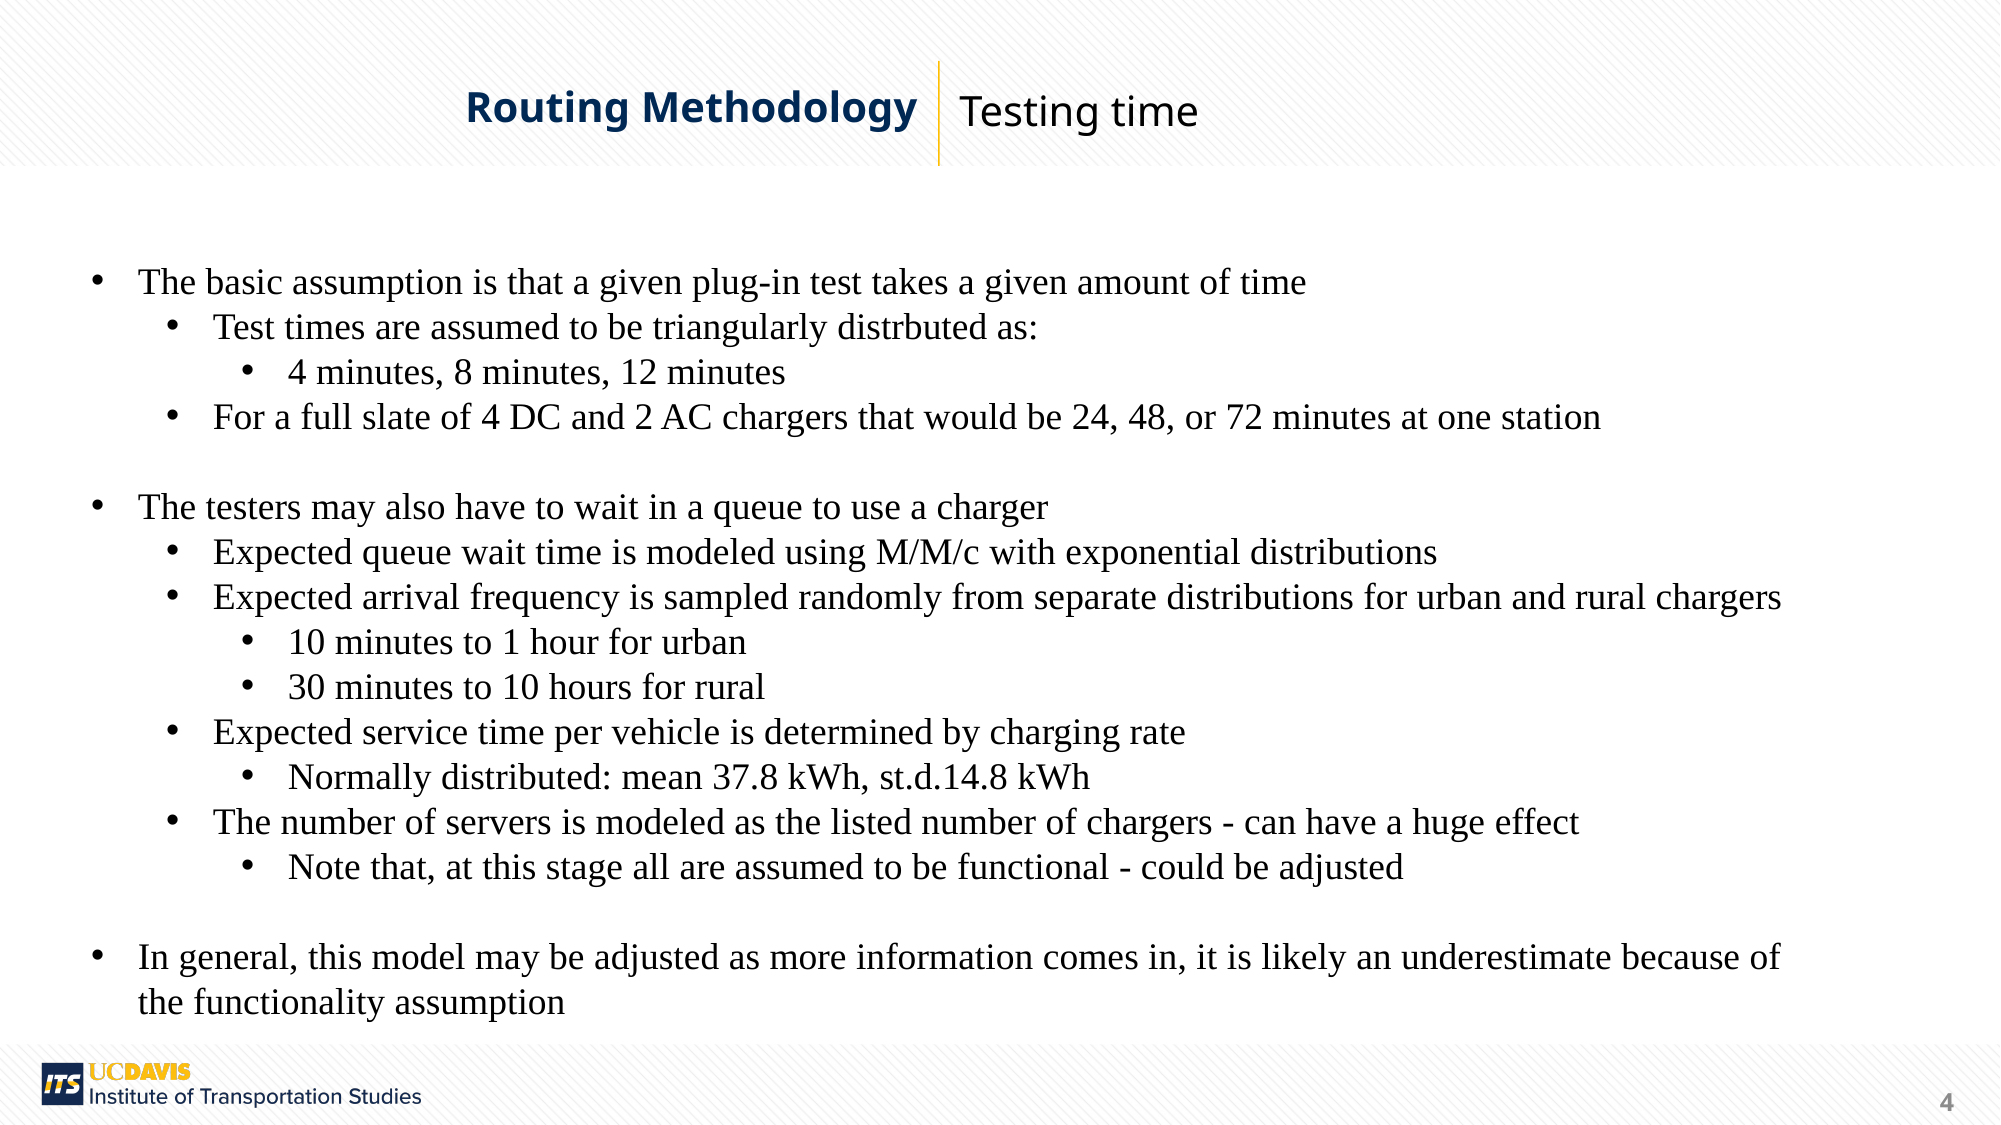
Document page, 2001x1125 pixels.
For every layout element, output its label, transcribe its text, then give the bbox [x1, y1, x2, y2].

list Routing Methodology [40, 52, 933, 166]
list Testing time [944, 52, 1953, 166]
picture [40, 1061, 421, 1108]
slide_number [1519, 1082, 1969, 1125]
text_box The basic assumption is that a given plug-in test takes a given amount of time Test times are assumed to be triangularly distrbuted as: 4 minutes, 8 minutes, 12 minutes For a full slate of 4 DC and 2 AC chargers that would be 24, 48, or 72 minutes at one station The testers may also have to wait in a queue to use a charger Expected queue wait time is modeled using M/M/c with exponential distributions Expected arrival frequency is sampled randomly from separate distributions for urban and rural chargers 10 minutes to 1 hour for urban 30 minutes to 10 hours for rural Expected service time per vehicle is determined by charging rate Normally distributed: mean 37.8 kWh, st.d.14.8 kWh The number of servers is modeled as the listed number of chargers - can have a huge effect Note that, at this stage all are assumed to be functional - could be adjusted In general, this model may be adjusted as more information comes in, it is likely an underestimate because of the functionality assumption [76, 250, 1828, 1075]
